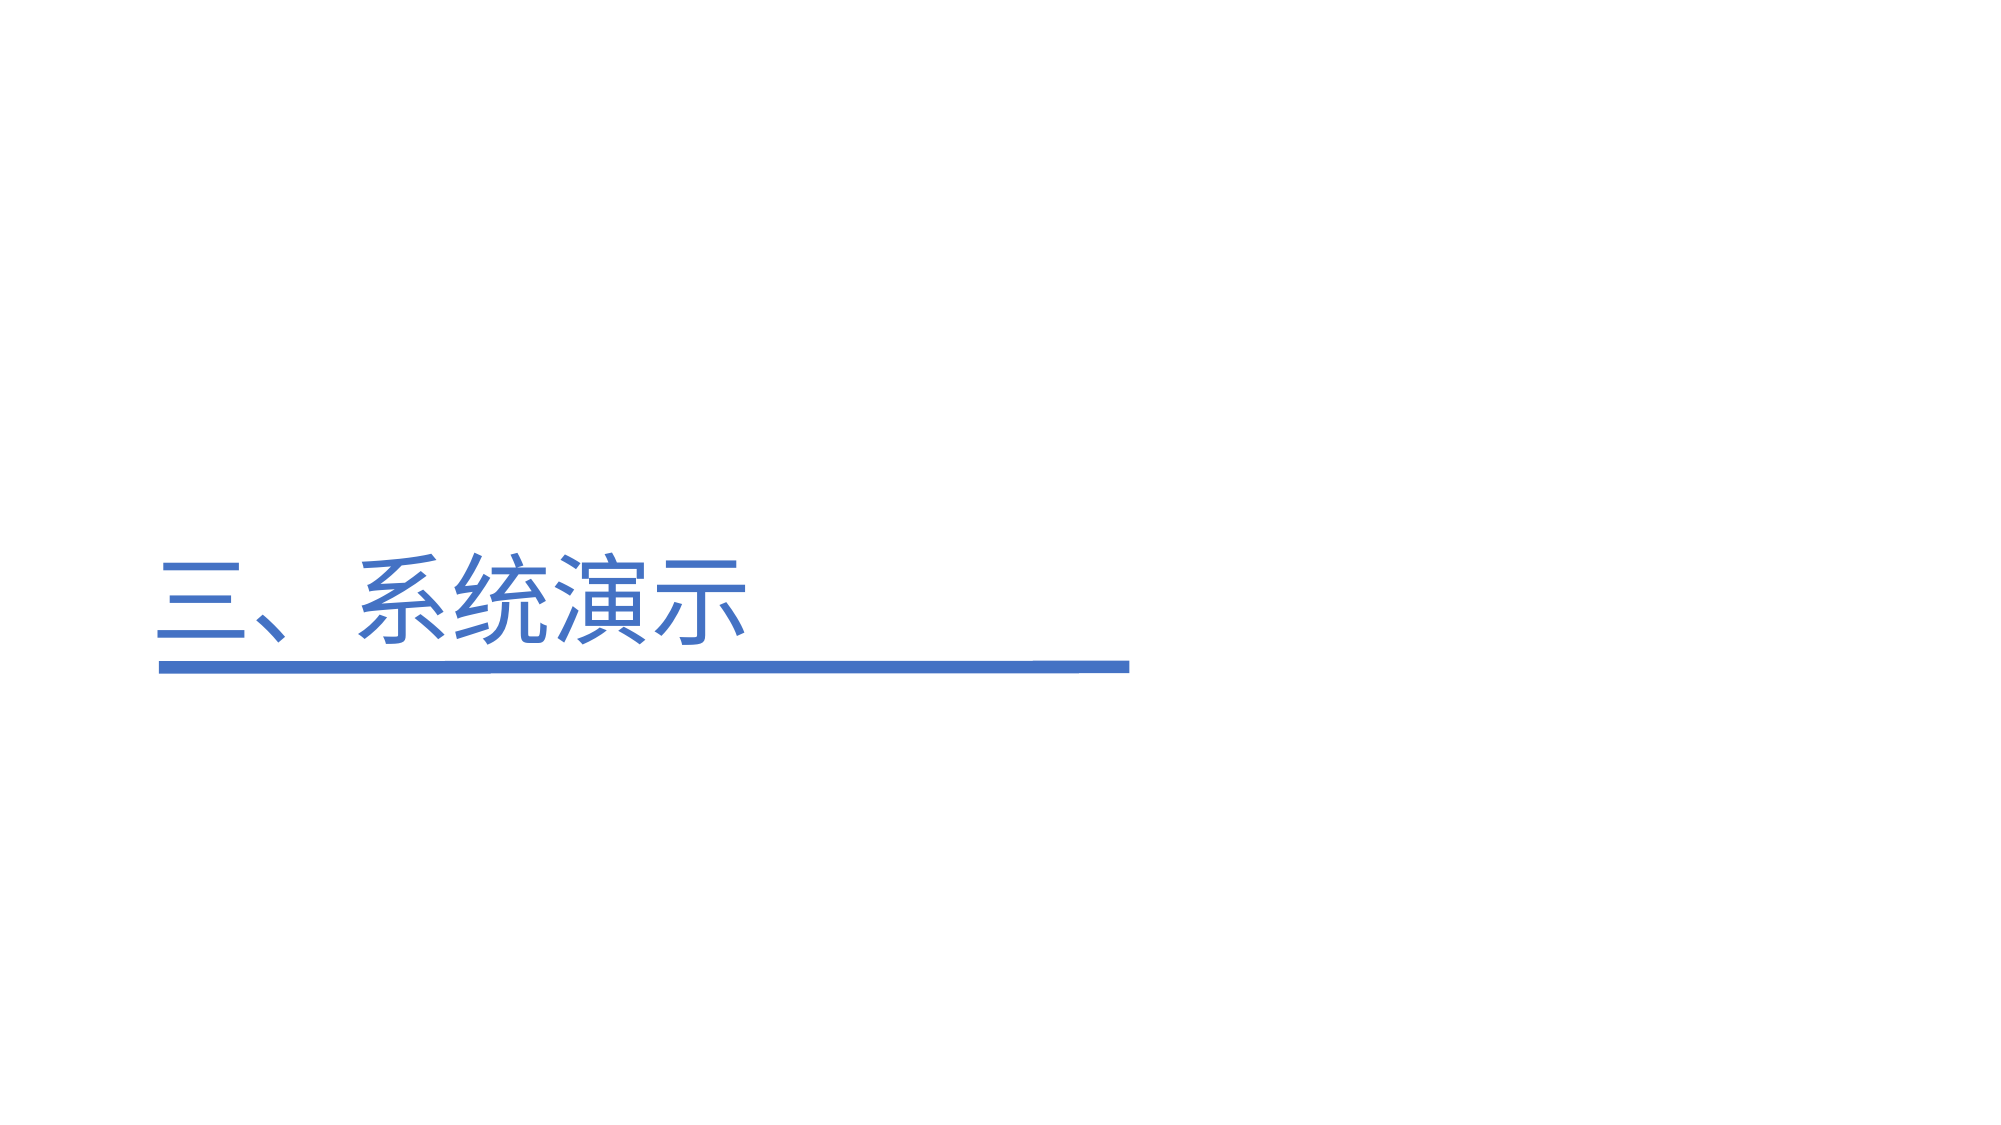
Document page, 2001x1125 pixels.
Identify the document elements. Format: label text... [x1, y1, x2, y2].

title 三、系统演示 [136, 199, 1862, 667]
